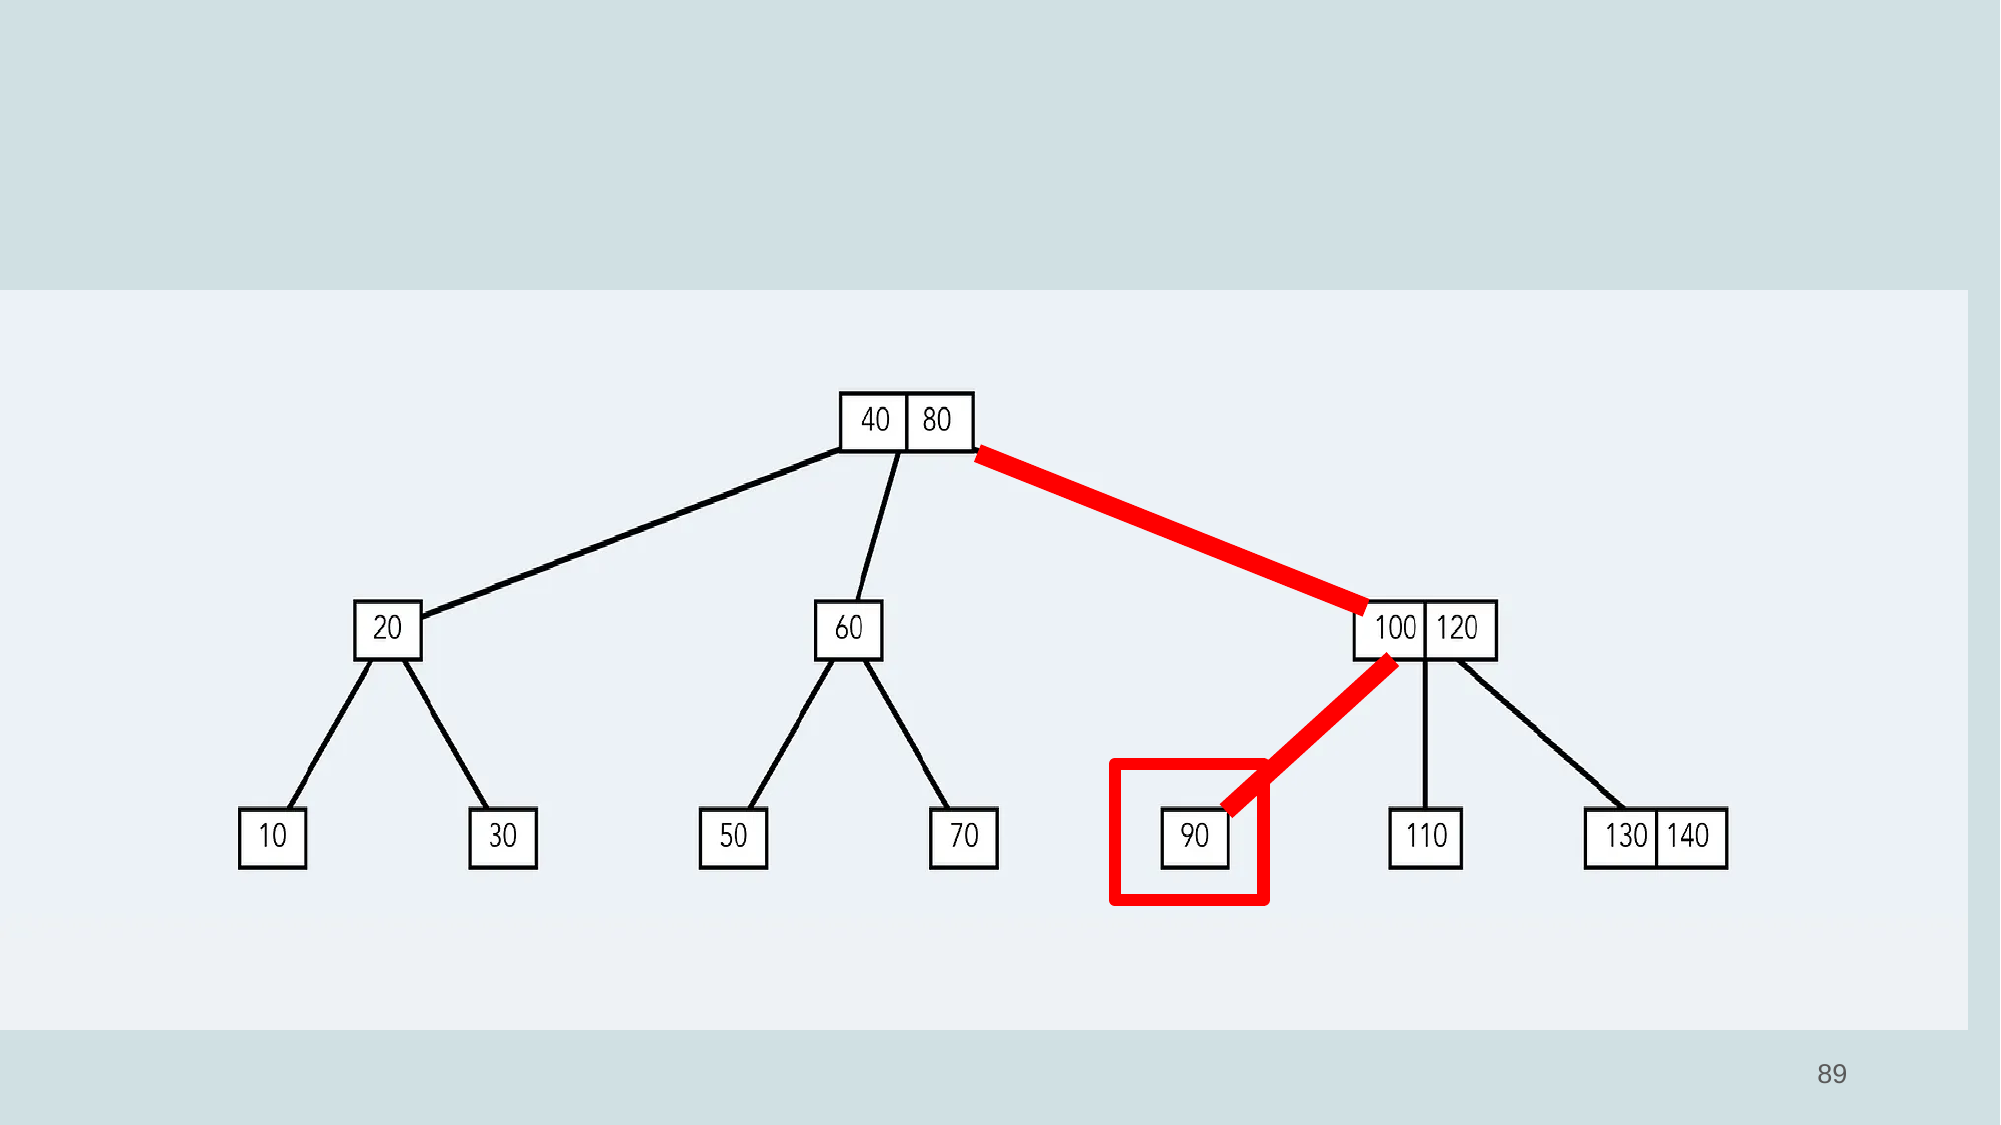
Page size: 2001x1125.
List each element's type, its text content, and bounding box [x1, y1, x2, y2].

picture [0, 289, 1968, 1031]
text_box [1225, 658, 1394, 812]
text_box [977, 452, 1367, 609]
slide_number ‹#› [1412, 1042, 1863, 1103]
